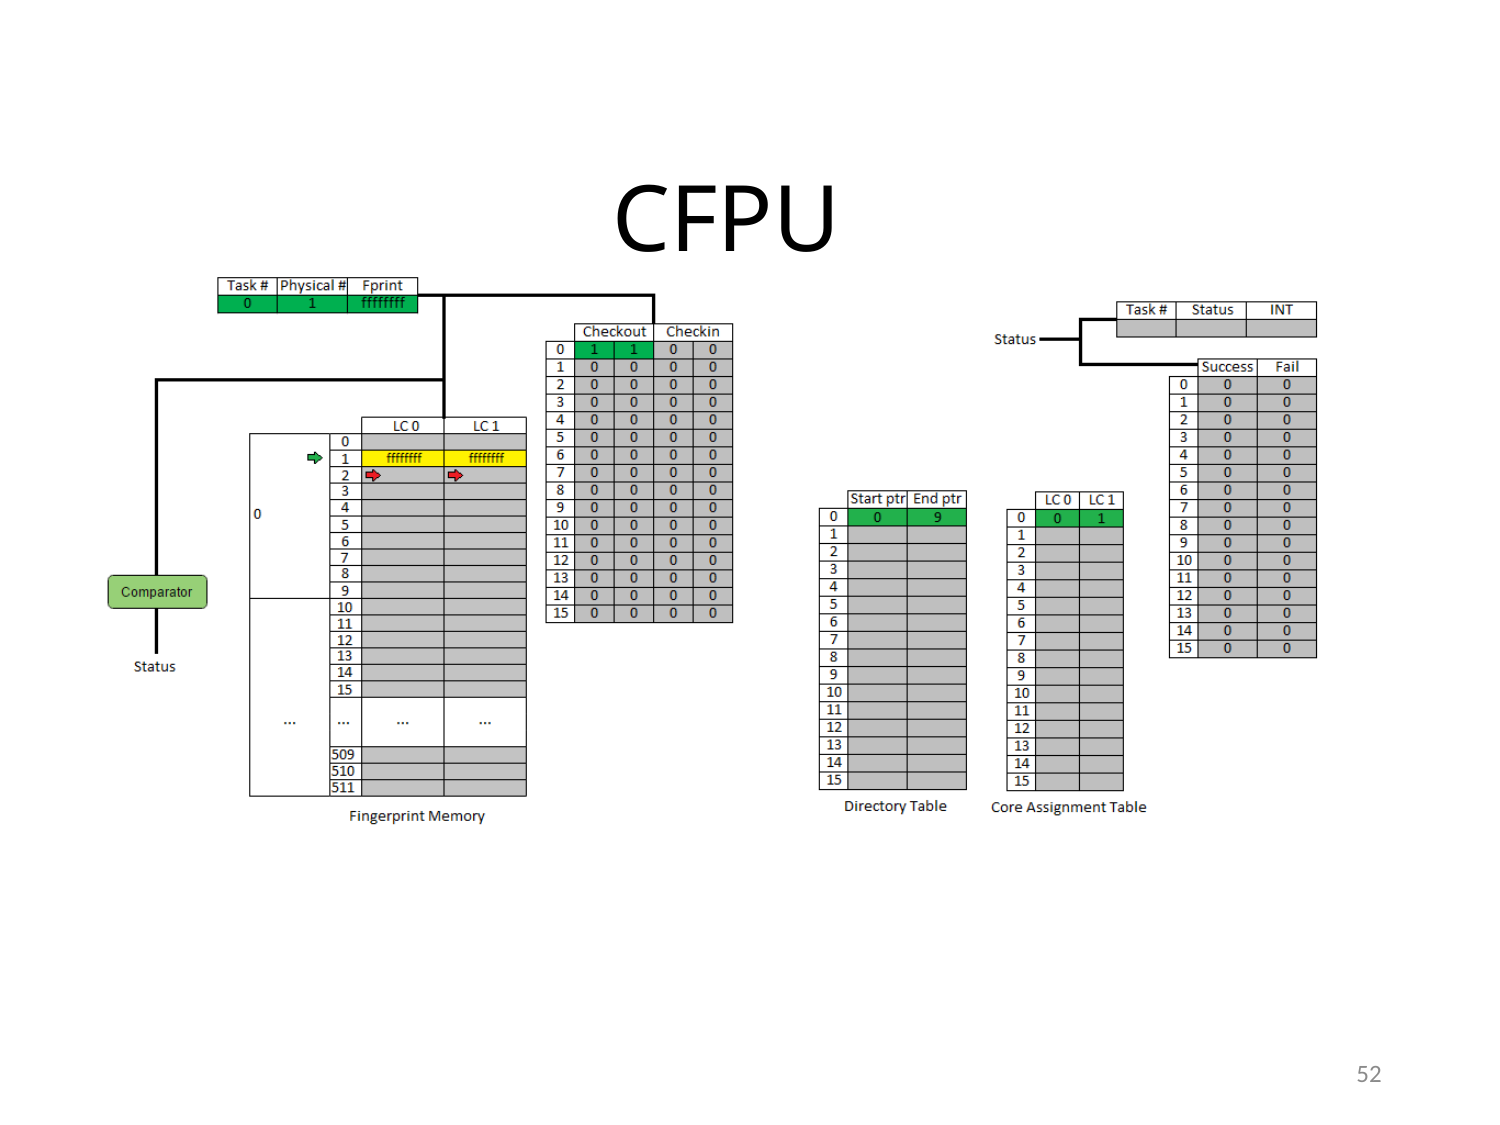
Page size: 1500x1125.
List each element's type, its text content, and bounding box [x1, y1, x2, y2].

title CFPU [79, 140, 1374, 304]
picture [89, 253, 1327, 833]
slide_number 52 [1059, 1042, 1397, 1103]
